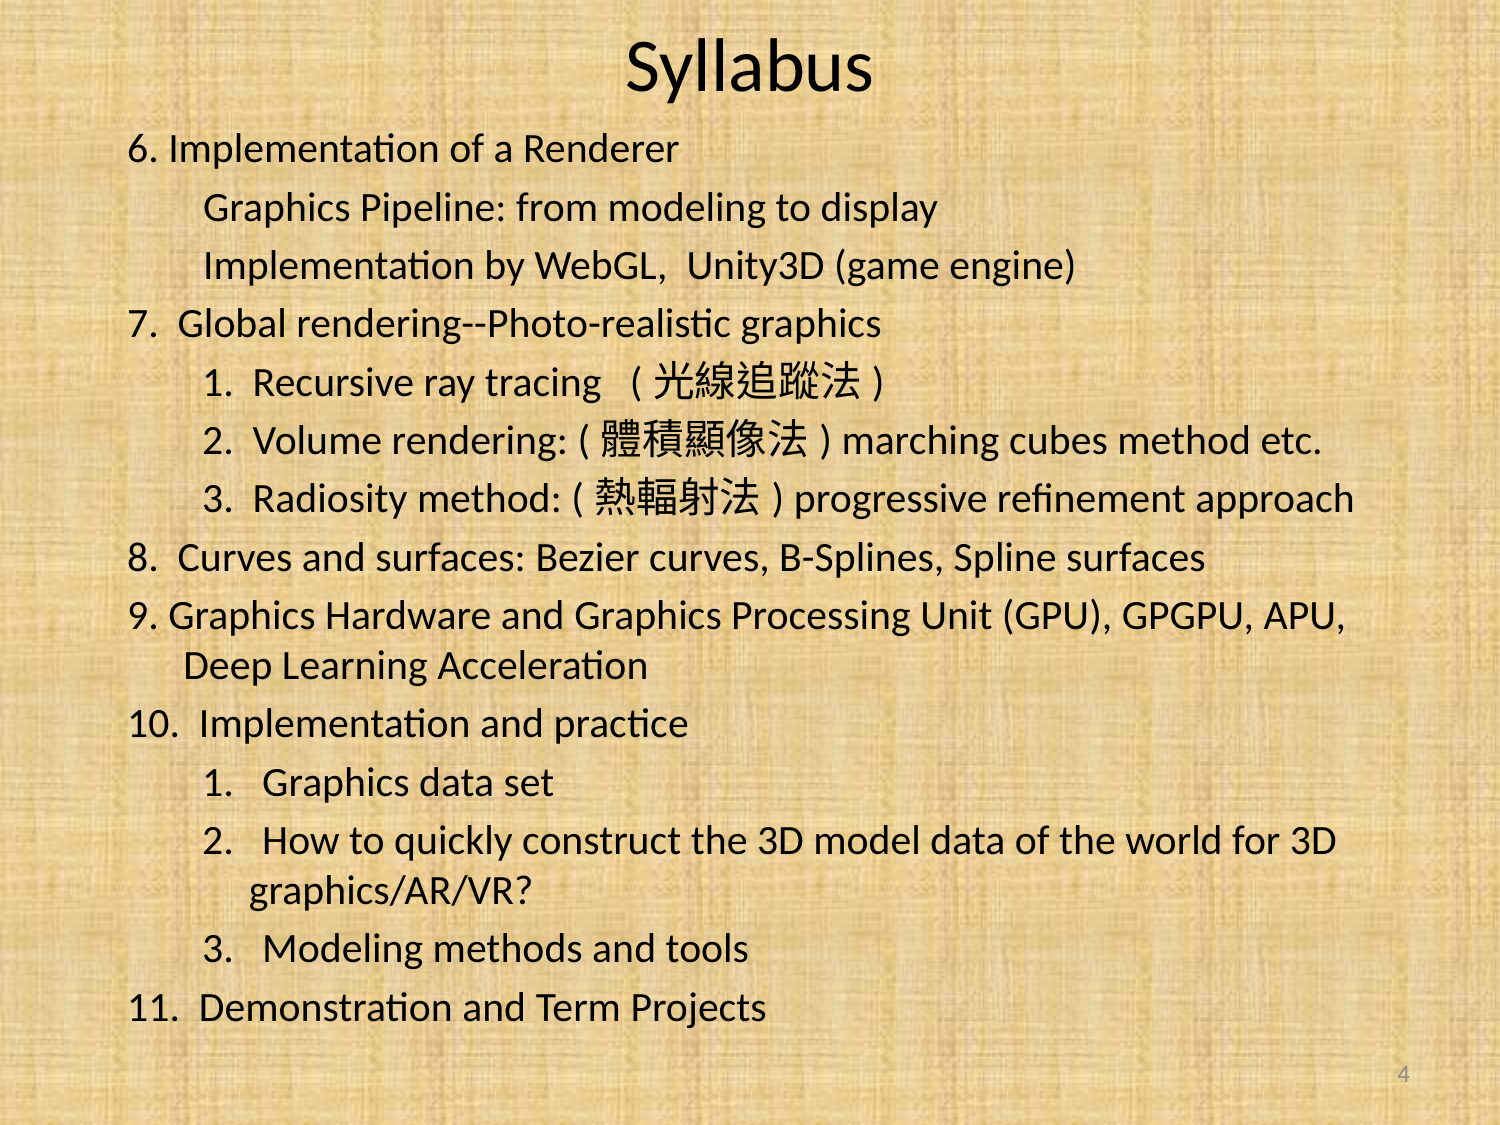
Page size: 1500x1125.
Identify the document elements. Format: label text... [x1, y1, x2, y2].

title Syllabus [243, 7, 1257, 113]
list 6. Implementation of a Renderer Graphics Pipeline: from modeling to display Implementation by WebGL, Unity3D (game engine) 7. Global rendering--Photo-realistic graphics 1. Recursive ray tracing (光線追蹤法) 2. Volume rendering: (體積顯像法) marching cubes method etc. 3. Radiosity method: (熱輻射法) progressive refinement approach 8. Curves and surfaces: Bezier curves, B-Splines, Spline surfaces 9. Graphics Hardware and Graphics Processing Unit (GPU), GPGPU, APU, Deep Learning Acceleration 10. Implementation and practice 1. Graphics data set 2. How to quickly construct the 3D model data of the world for 3D graphics/AR/VR? 3. Modeling methods and tools 11. Demonstration and Term Projects [112, 113, 1436, 1059]
picture [0, 0, 1500, 1125]
slide_number 4 [1074, 1042, 1425, 1103]
